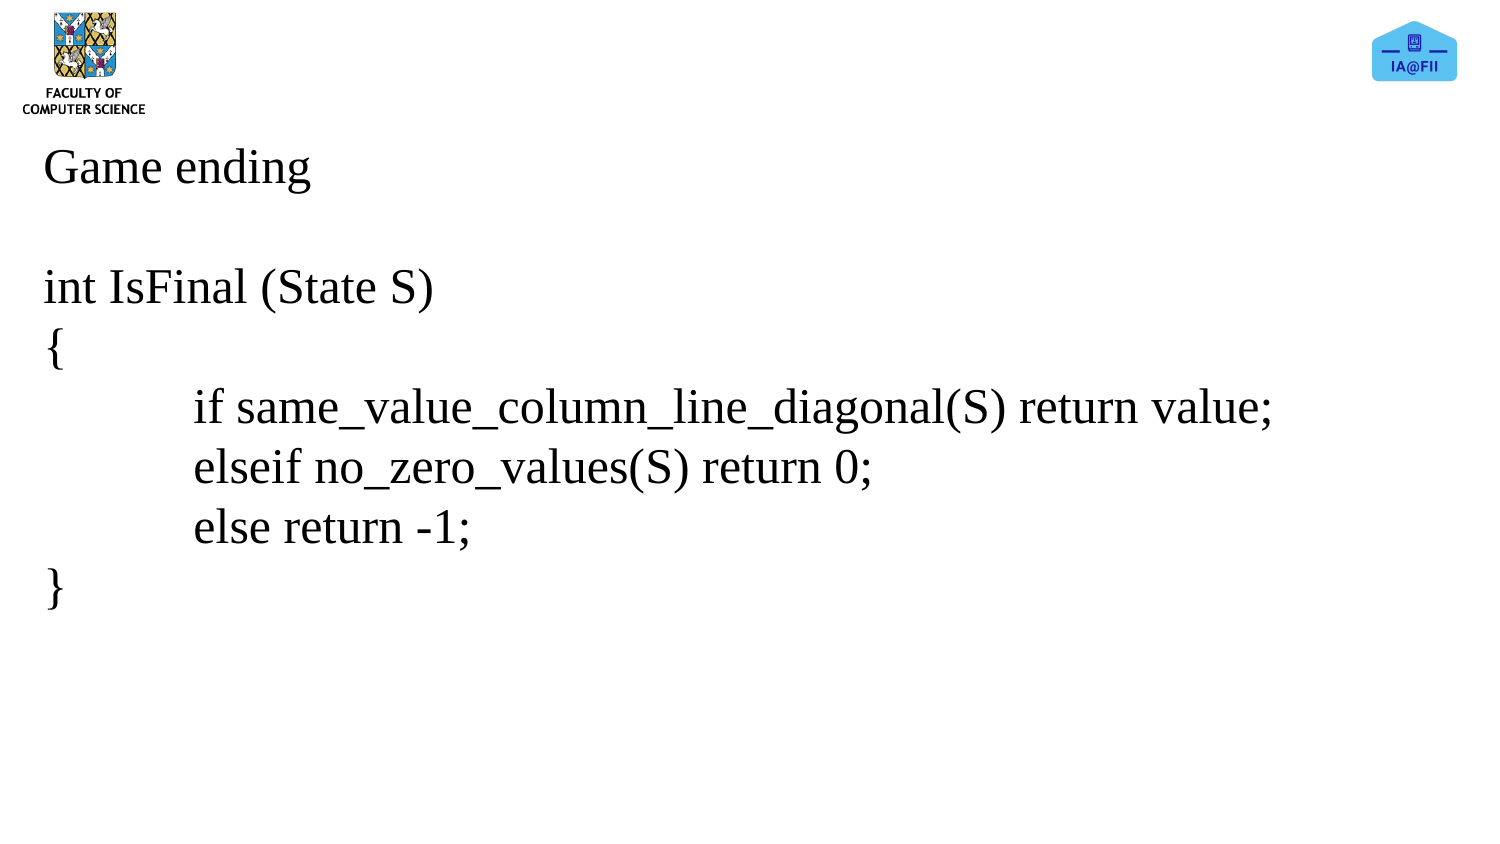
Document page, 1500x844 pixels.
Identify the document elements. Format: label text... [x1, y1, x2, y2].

picture [0, 0, 169, 141]
picture [1349, 0, 1480, 116]
text_box Game ending int IsFinal (State S) { if same_value_column_line_diagonal(S) return value; elseif no_zero_values(S) return 0; else return -1; } [28, 118, 1447, 827]
